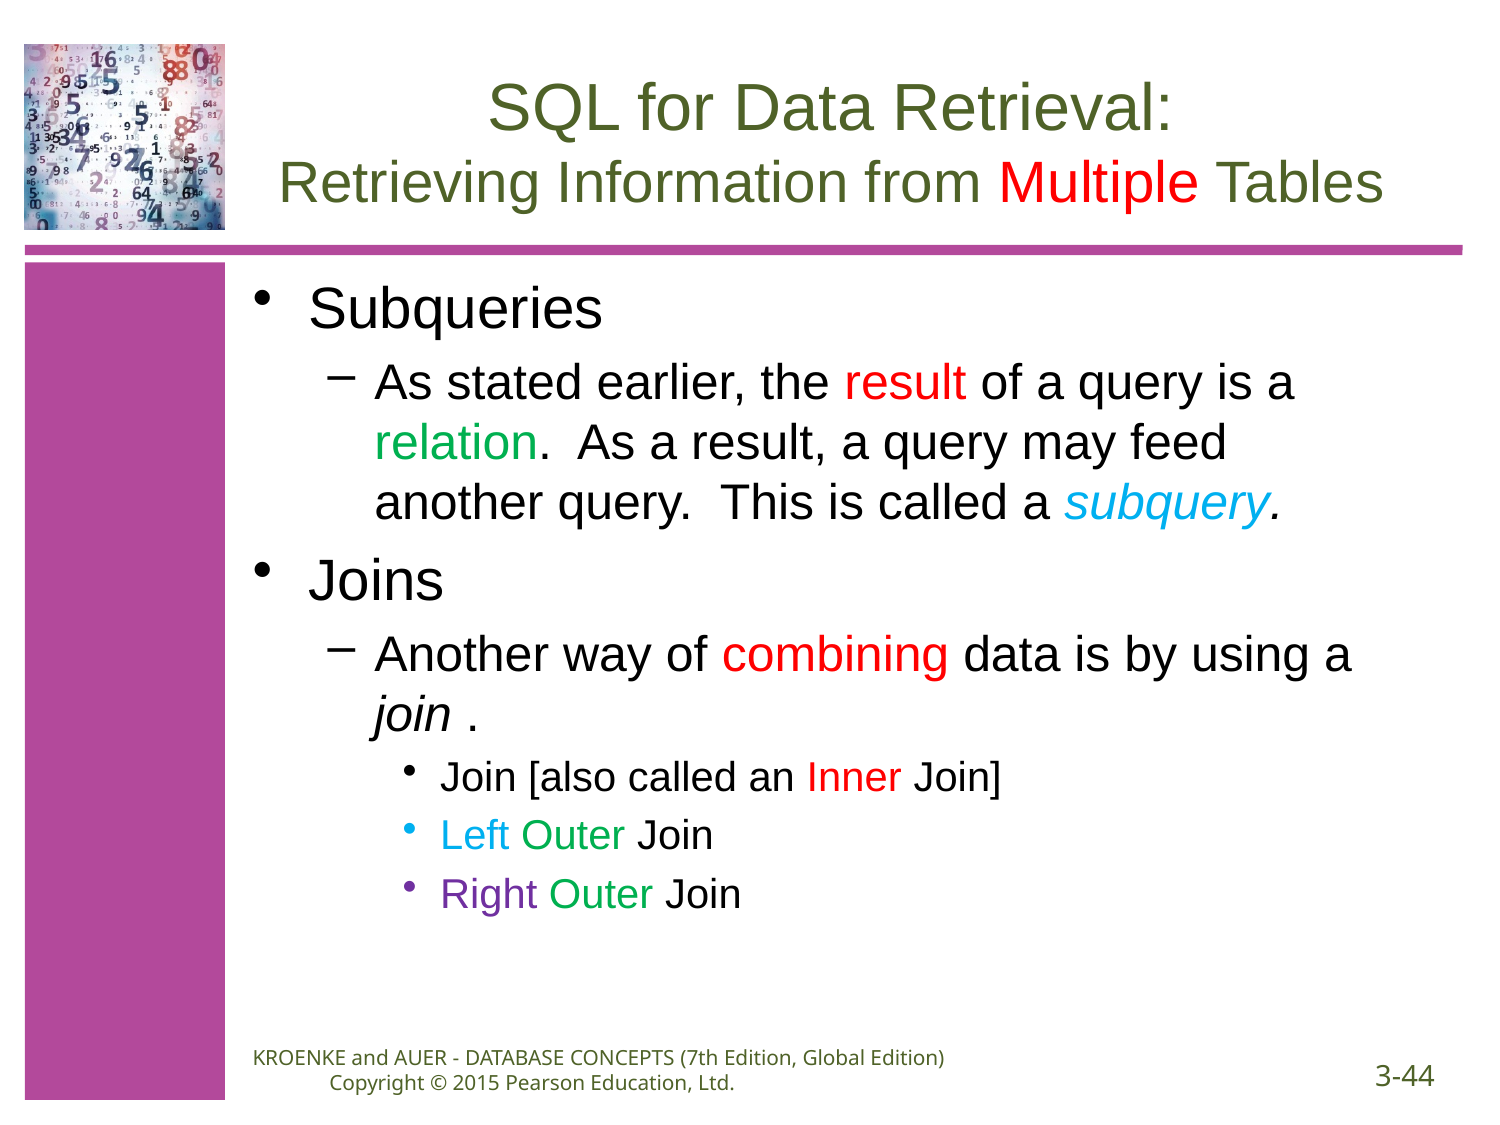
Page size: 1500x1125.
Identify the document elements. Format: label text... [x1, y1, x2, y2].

title SQL for Data Retrieval: Retrieving Information from Multiple Tables [237, 44, 1426, 233]
picture [24, 44, 225, 230]
slide_number 3-44 [1287, 1049, 1451, 1103]
footer KROENKE and AUER - DATABASE CONCEPTS (7th Edition, Global Edition) Copyright © 2015 Pearson Education, Ltd. [237, 1037, 1088, 1104]
list Subqueries As stated earlier, the result of a query is a relation. As a result, a query may feed another query. This is called a subquery. Joins Another way of combining data is by using a join . Join [also called an Inner Join] Left Outer Join Right Outer Join [237, 262, 1426, 1026]
